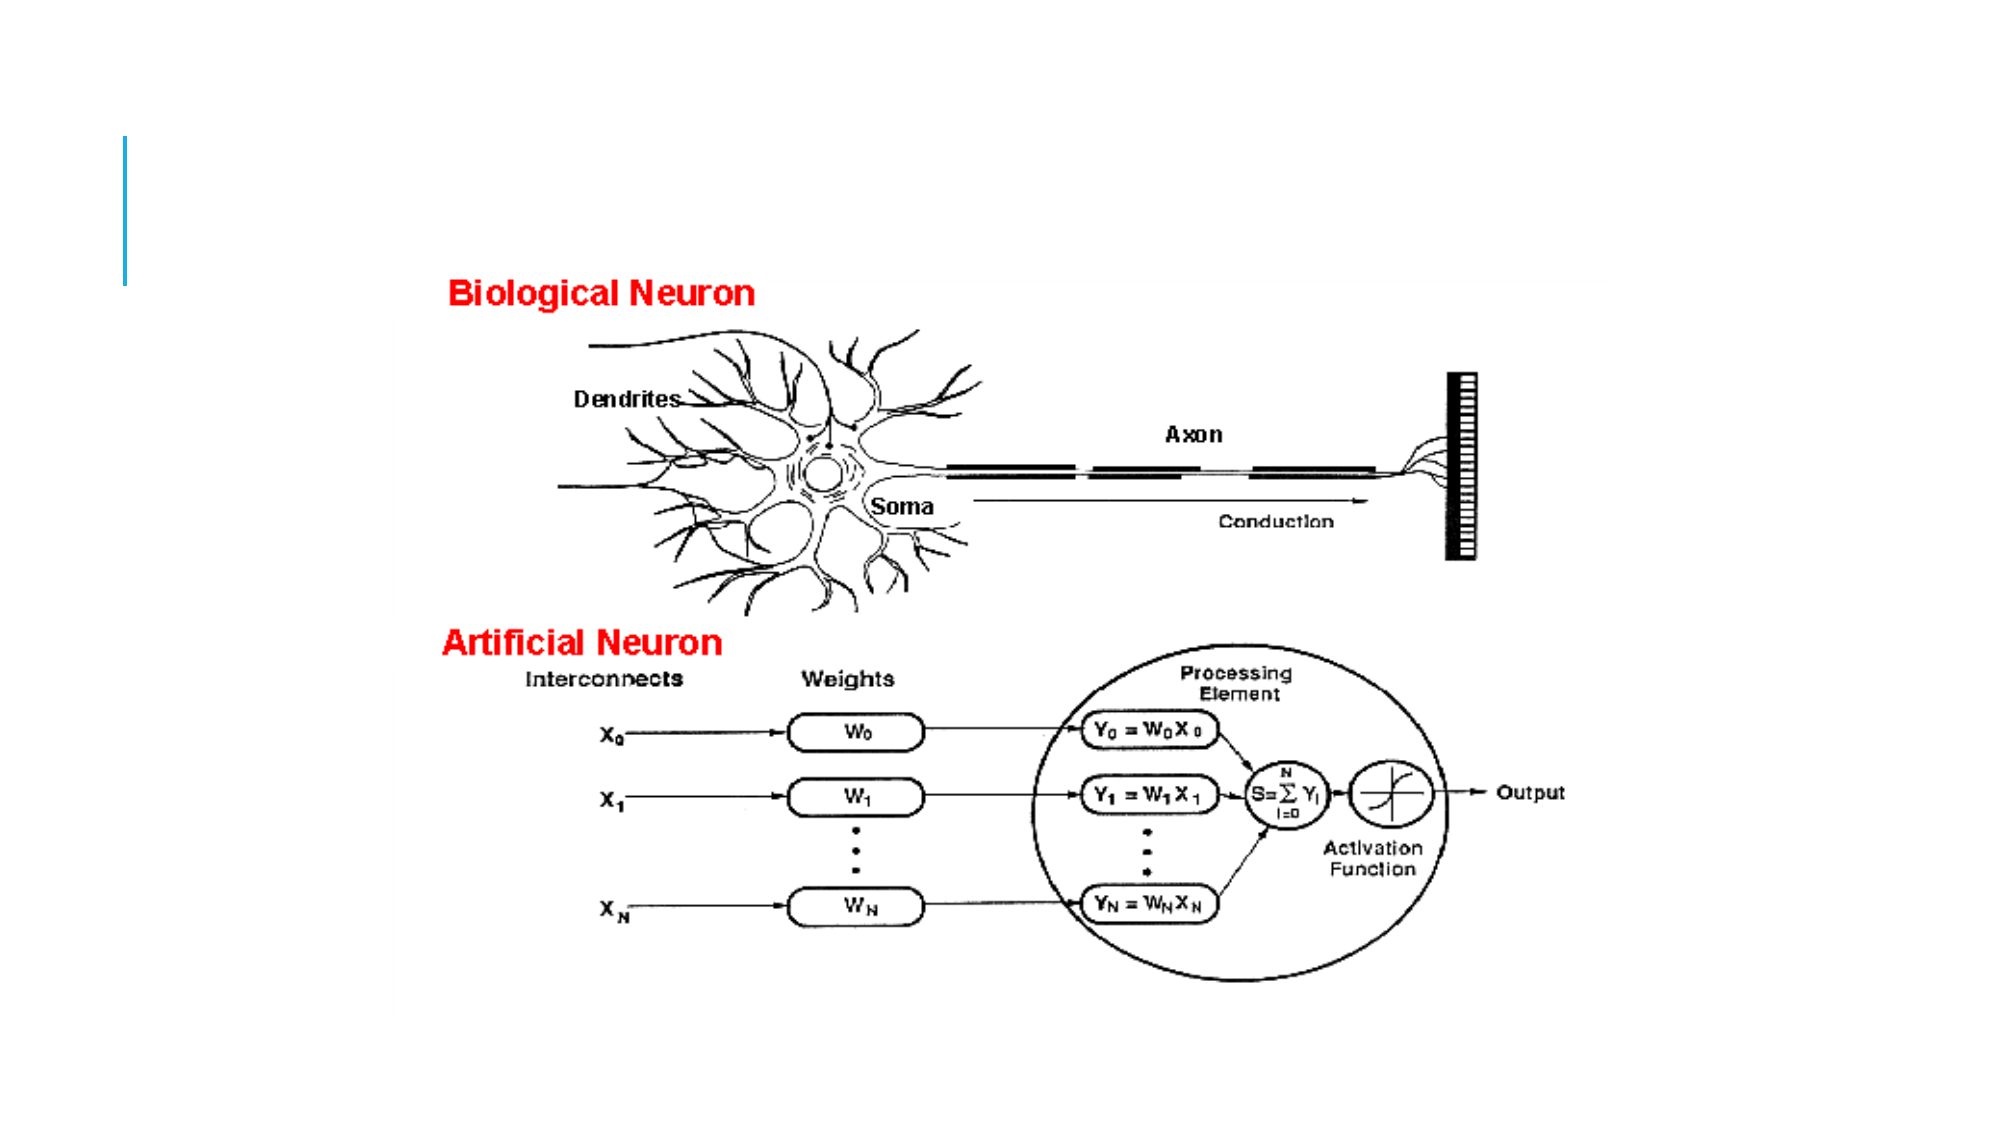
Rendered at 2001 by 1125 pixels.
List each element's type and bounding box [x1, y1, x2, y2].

picture [387, 266, 1613, 1018]
